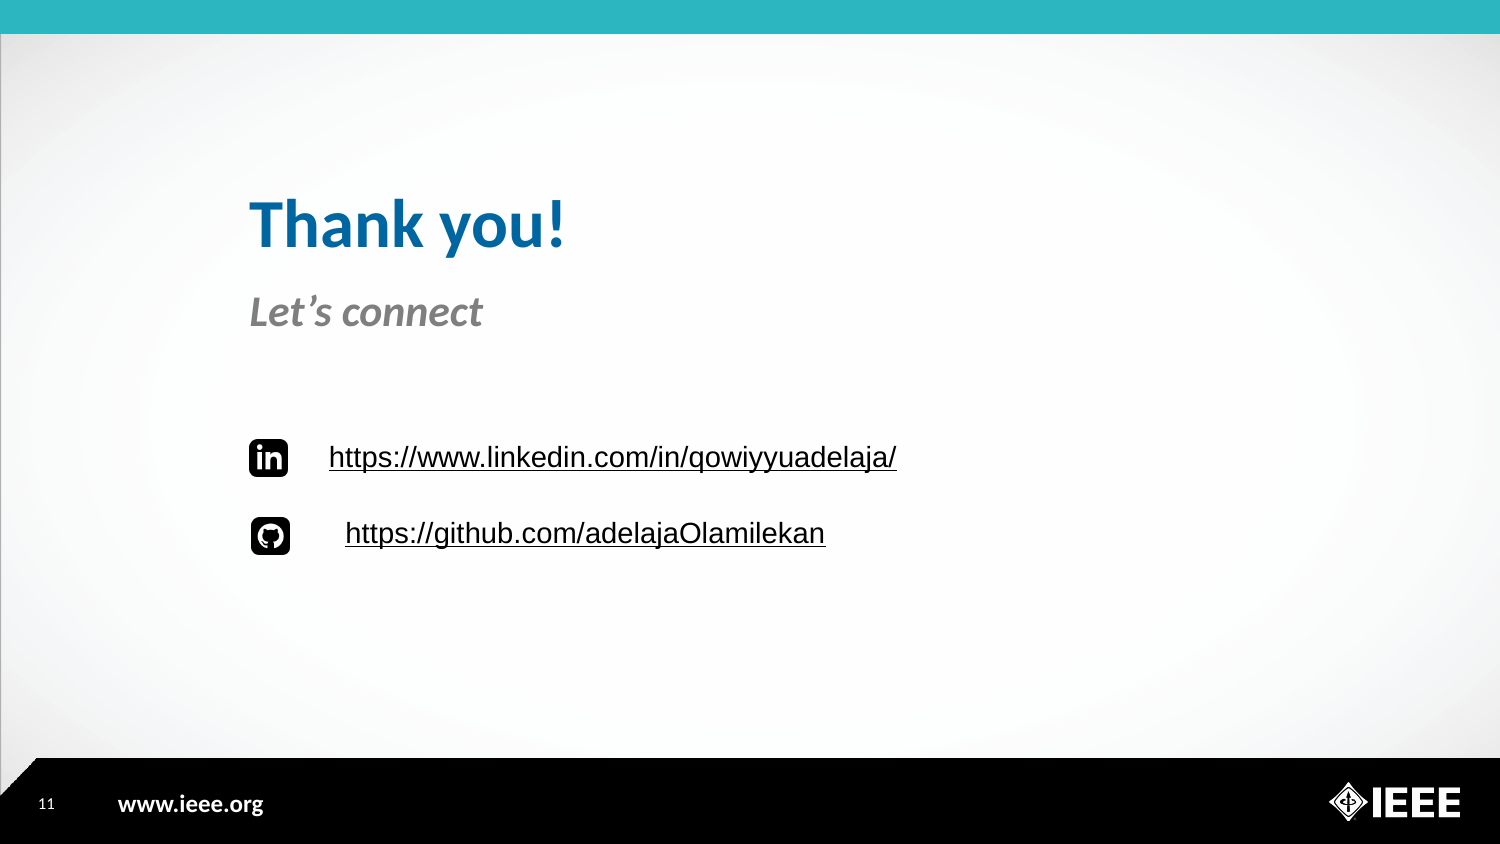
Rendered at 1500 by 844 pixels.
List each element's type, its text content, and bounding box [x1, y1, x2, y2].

slide_number 11 [22, 775, 93, 830]
title Thank you! [234, 183, 1259, 270]
picture [0, 34, 1500, 844]
subtitle Let’s connect [234, 280, 504, 337]
text_box https://www.linkedin.com/in/qowiyyuadelaja/ [314, 431, 921, 482]
text_box https://github.com/adelajaOlamilekan [330, 507, 850, 558]
